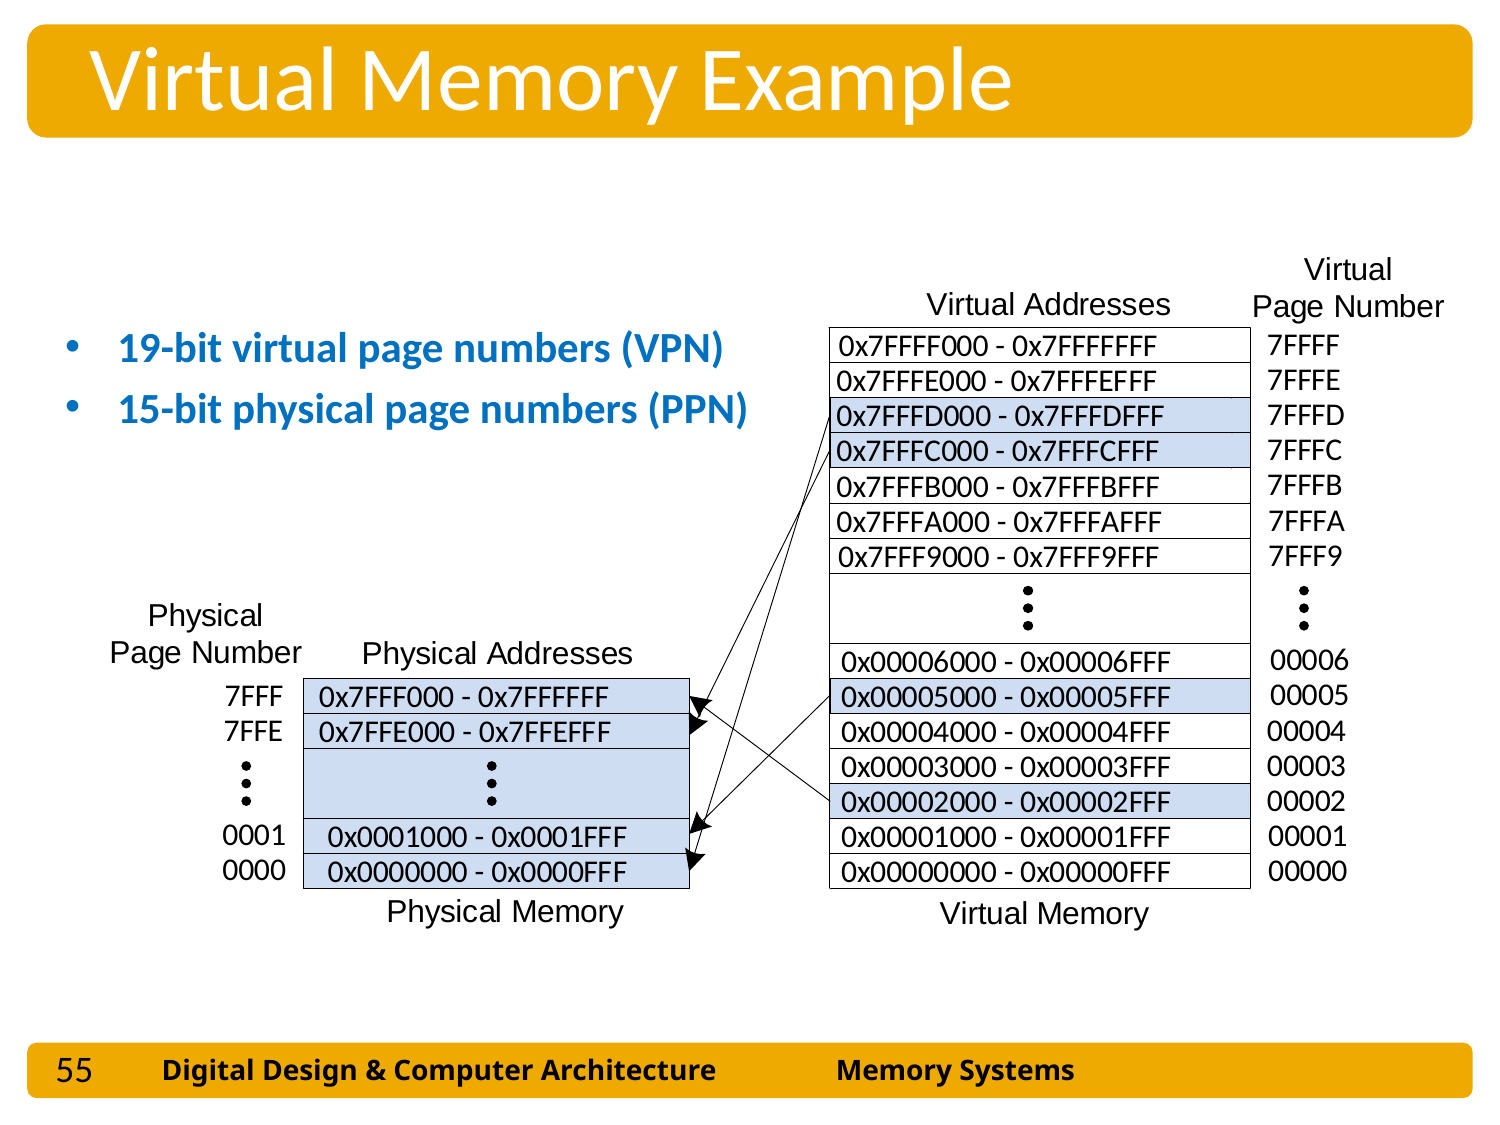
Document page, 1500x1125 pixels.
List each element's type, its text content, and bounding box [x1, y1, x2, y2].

text_box 19-bit virtual page numbers (VPN) 15-bit physical page numbers (PPN) [49, 312, 83, 513]
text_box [88, 238, 1463, 951]
text_box Virtual Memory Example [75, 11, 1375, 136]
slide_number 55 [40, 1037, 164, 1096]
